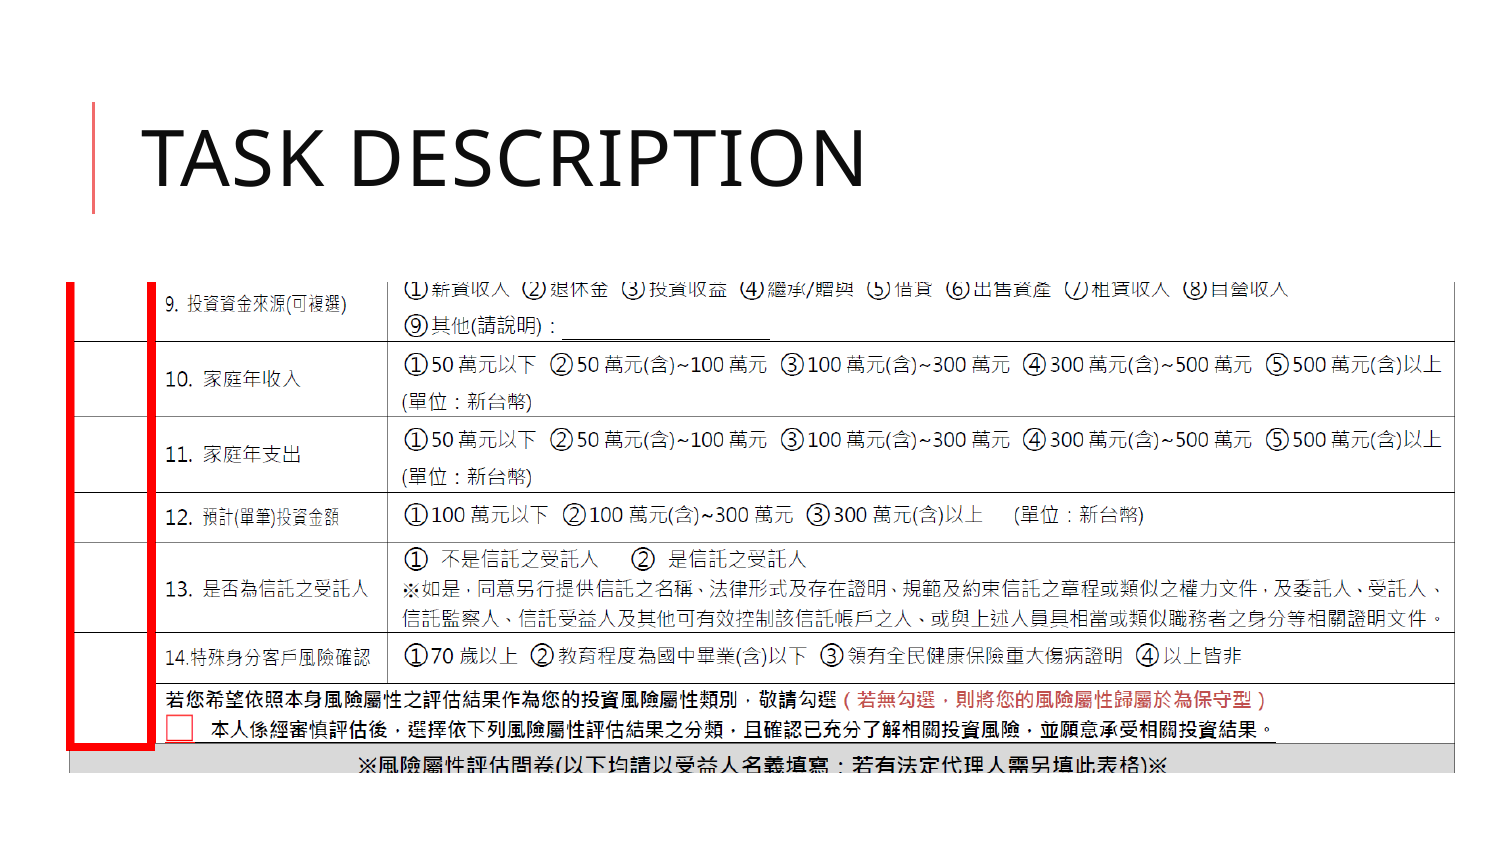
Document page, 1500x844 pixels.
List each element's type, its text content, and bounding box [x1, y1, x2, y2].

title Task description [126, 71, 1322, 257]
picture [49, 282, 1484, 774]
